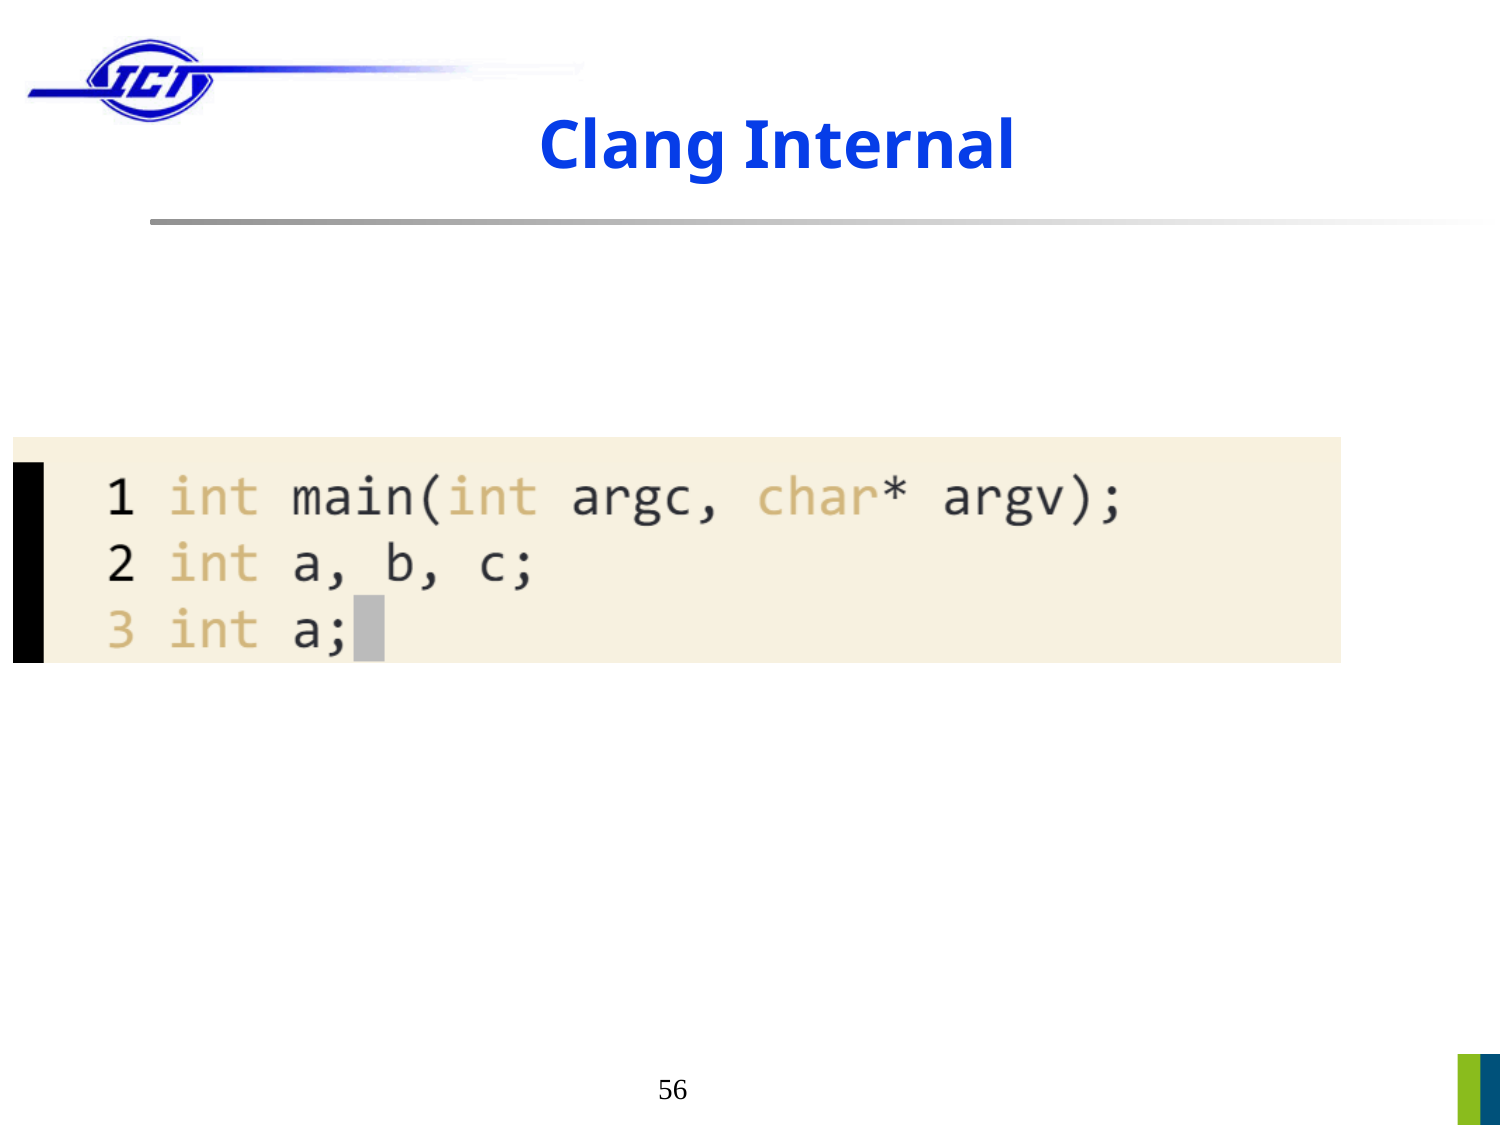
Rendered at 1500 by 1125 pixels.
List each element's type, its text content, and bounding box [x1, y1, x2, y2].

picture [24, 36, 600, 125]
picture [12, 437, 1341, 663]
title Clang Internal [159, 66, 1397, 217]
